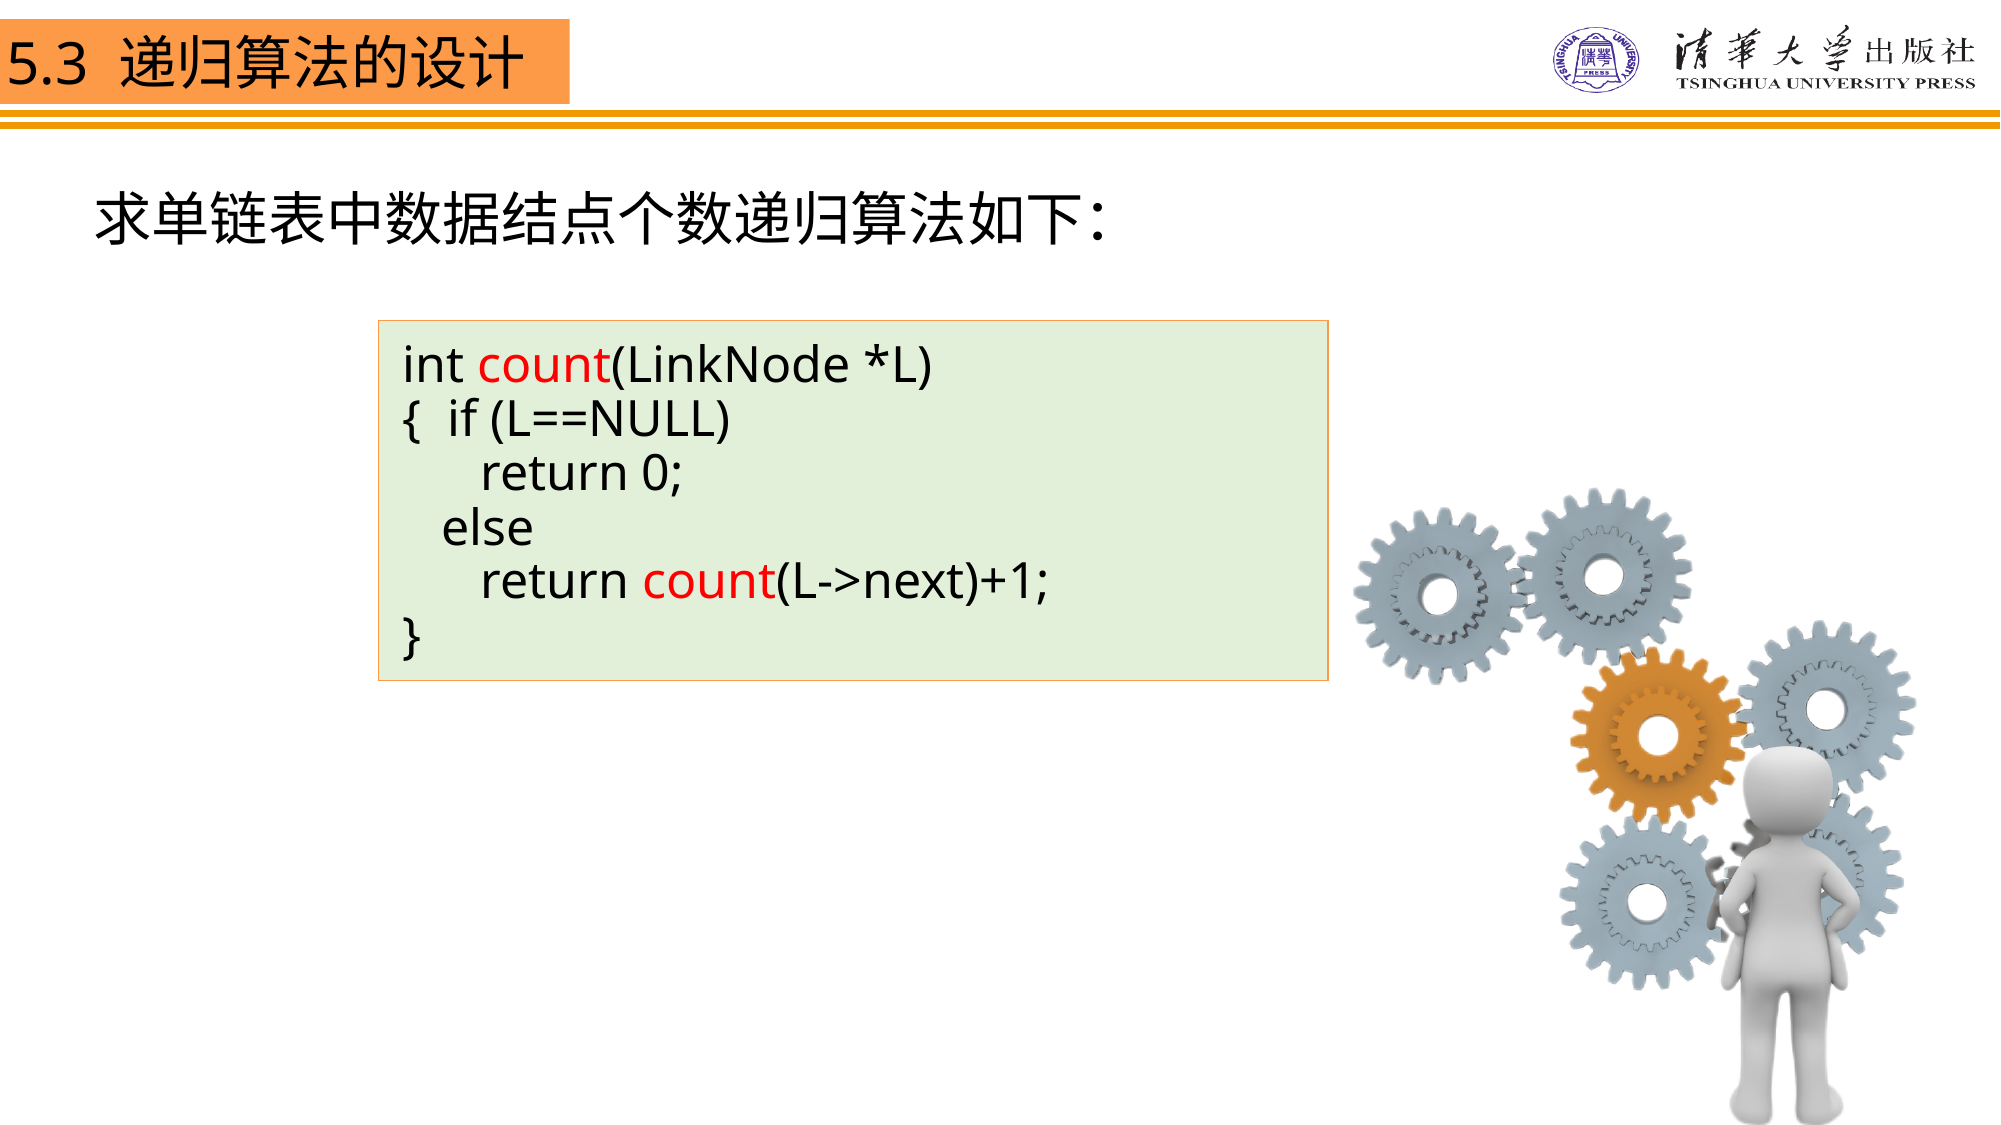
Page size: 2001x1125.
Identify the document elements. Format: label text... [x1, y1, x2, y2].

picture [1504, 0, 2001, 144]
text_box int count(LinkNode *L) { if (L==NULL) return 0; else return count(L->next)+1; } [378, 320, 1329, 681]
text_box 求单链表中数据结点个数递归算法如下： [78, 174, 1329, 260]
picture [1263, 444, 1980, 1125]
